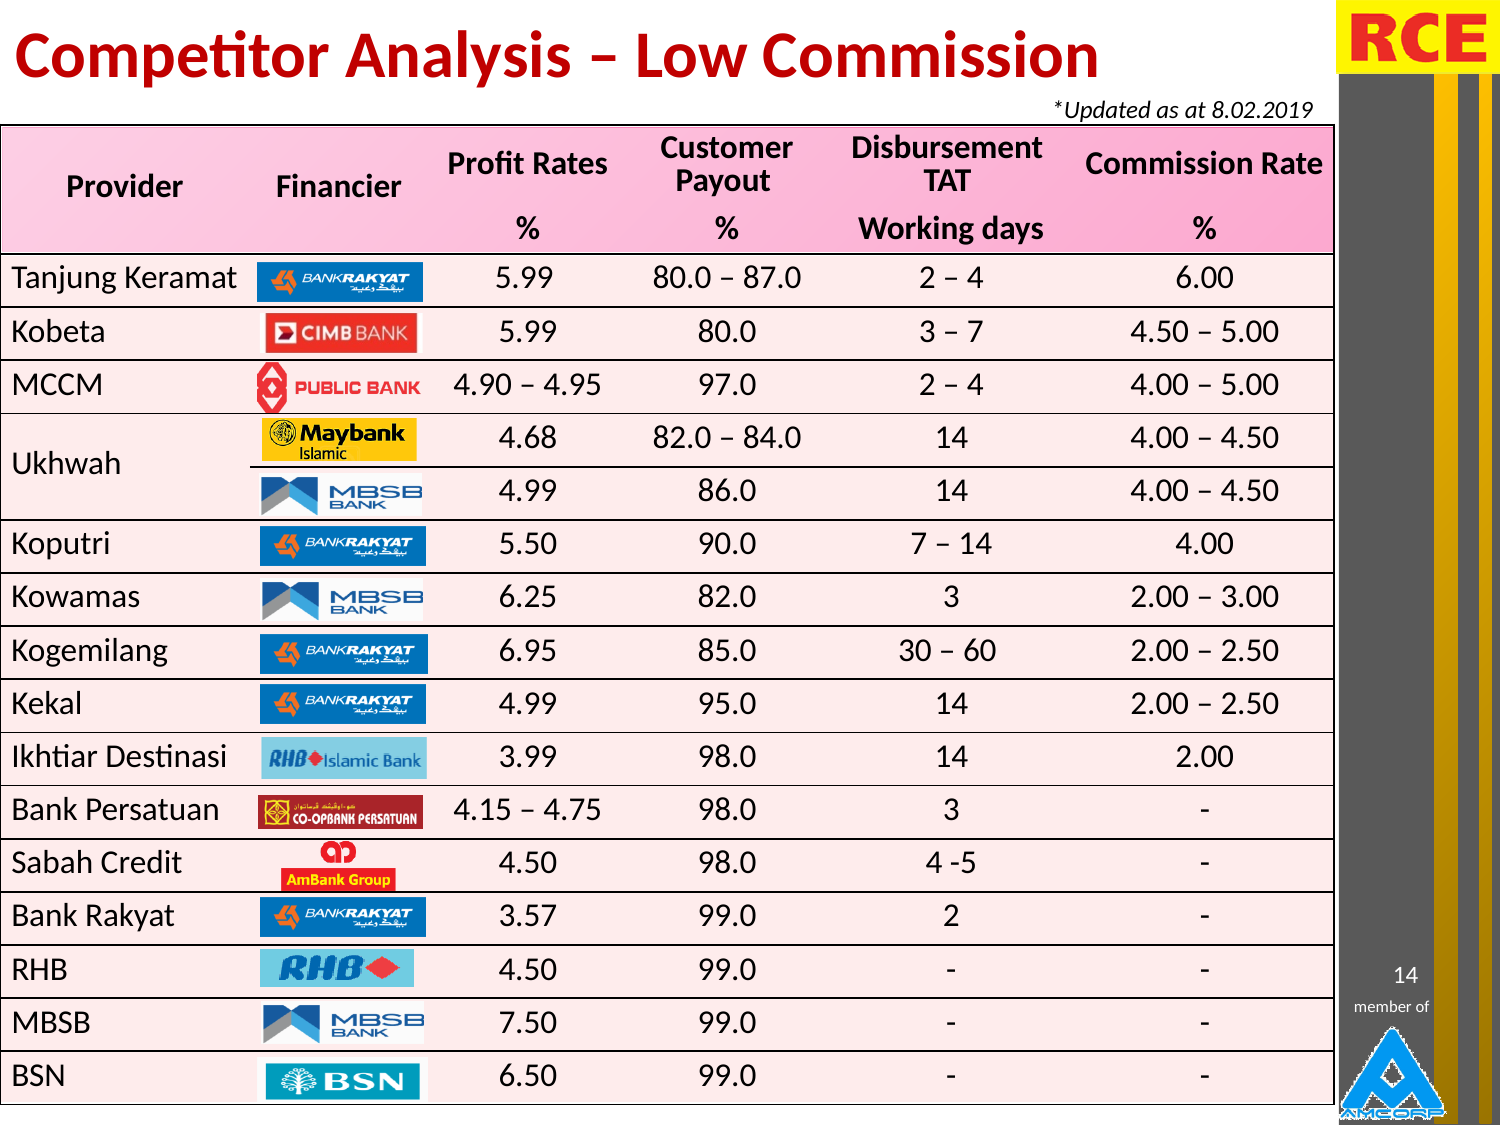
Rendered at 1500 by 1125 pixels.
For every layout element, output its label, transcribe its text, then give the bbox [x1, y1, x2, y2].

picture [260, 684, 426, 724]
picture [260, 577, 423, 621]
picture [261, 1001, 424, 1044]
picture [258, 795, 423, 829]
picture [257, 362, 421, 413]
picture [257, 262, 423, 302]
picture [259, 313, 423, 353]
picture [1329, 1018, 1455, 1121]
text_box *Updated as at 8.02.2019 [1036, 86, 1329, 127]
picture [262, 418, 417, 461]
title Competitor Analysis – Low Commission [0, 0, 1294, 112]
picture [260, 897, 426, 937]
picture [260, 634, 428, 674]
picture [1336, 0, 1500, 74]
picture [257, 1057, 428, 1102]
picture [260, 737, 427, 779]
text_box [2, 127, 1335, 252]
picture [258, 473, 422, 516]
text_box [0, 256, 1333, 1102]
picture [260, 949, 414, 987]
picture [260, 526, 426, 566]
picture [278, 838, 398, 893]
text_box 14 [1333, 943, 1434, 1004]
